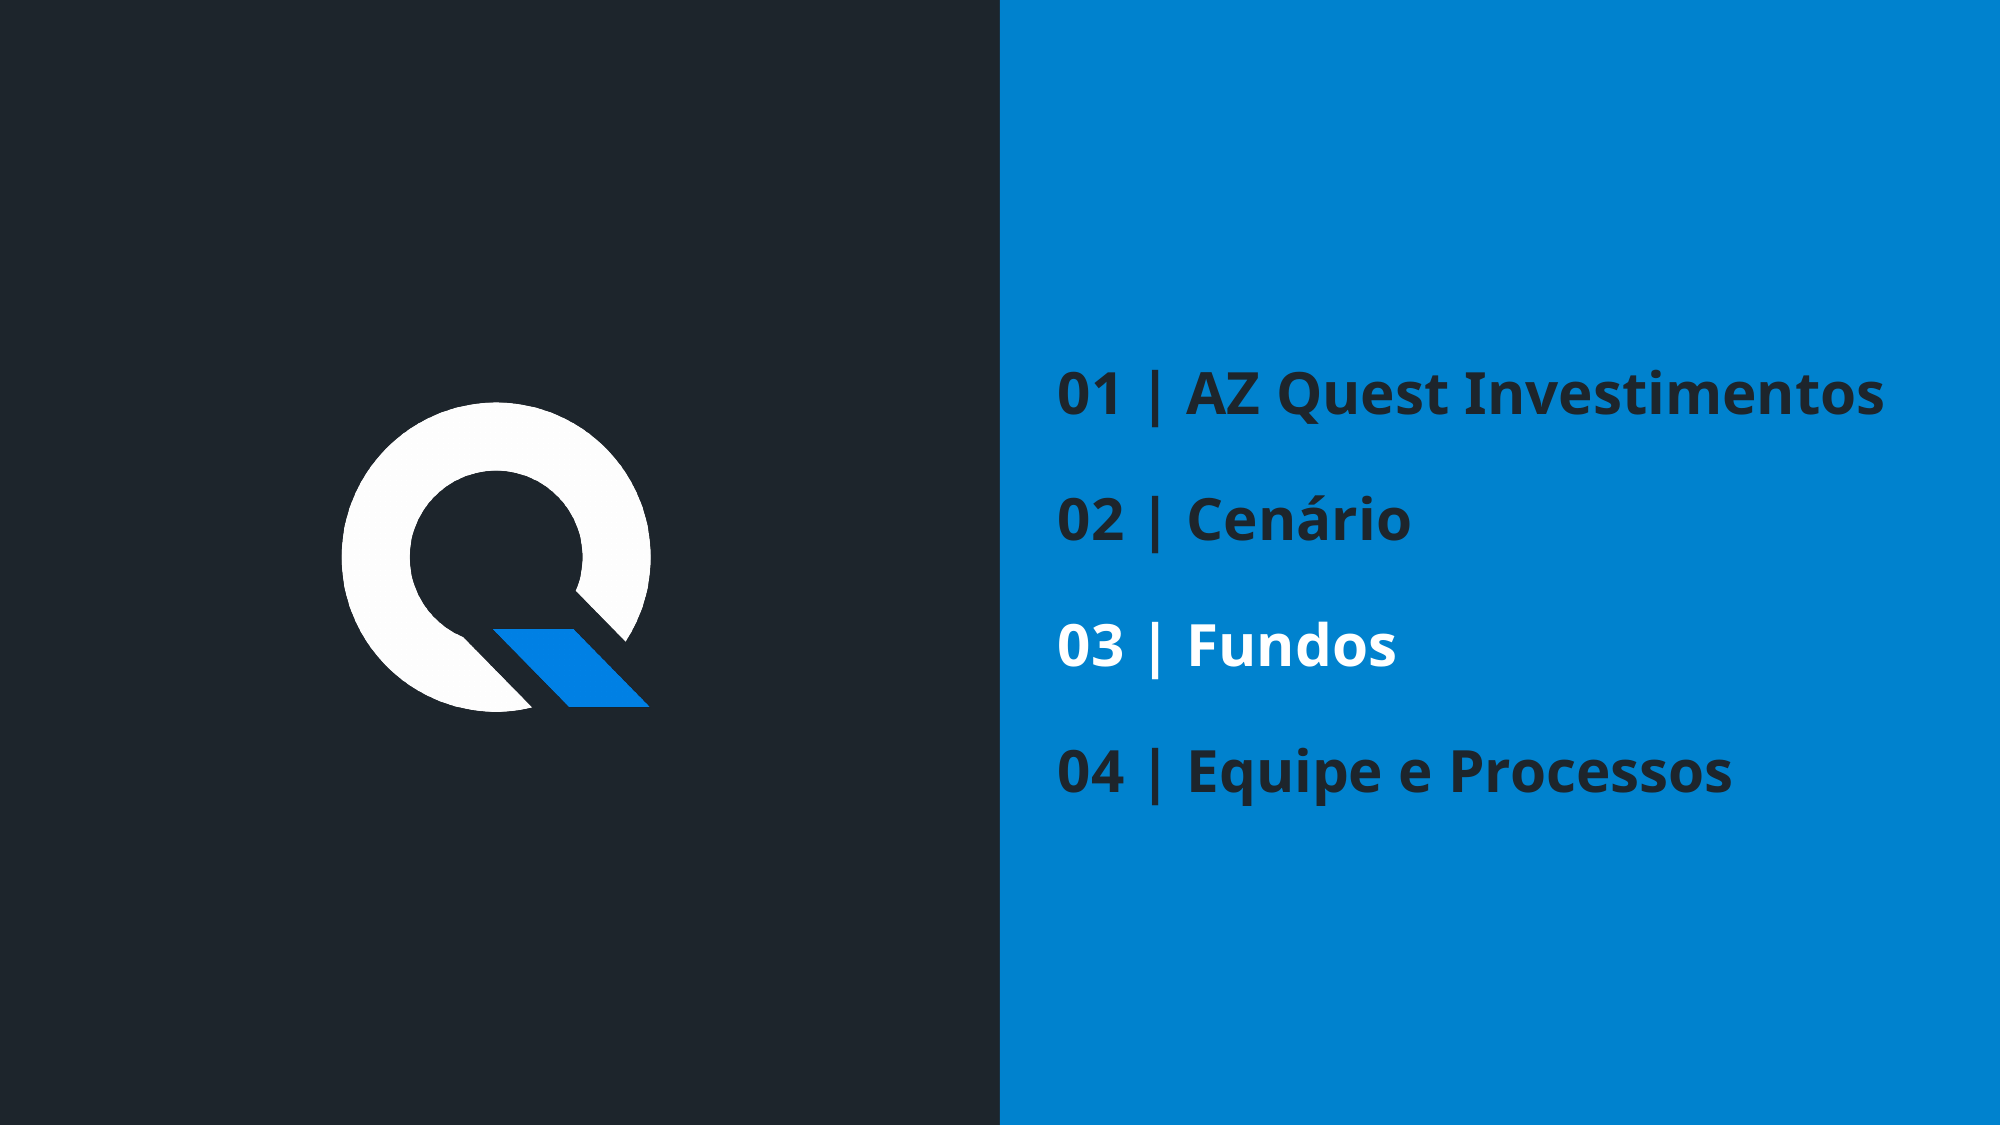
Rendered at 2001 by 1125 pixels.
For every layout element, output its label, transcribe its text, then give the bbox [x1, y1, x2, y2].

list 01 | AZ Quest Investimentos 02 | Cenário 03 | Fundos 04 | Equipe e Processos [1043, 149, 1957, 976]
picture [308, 368, 692, 757]
